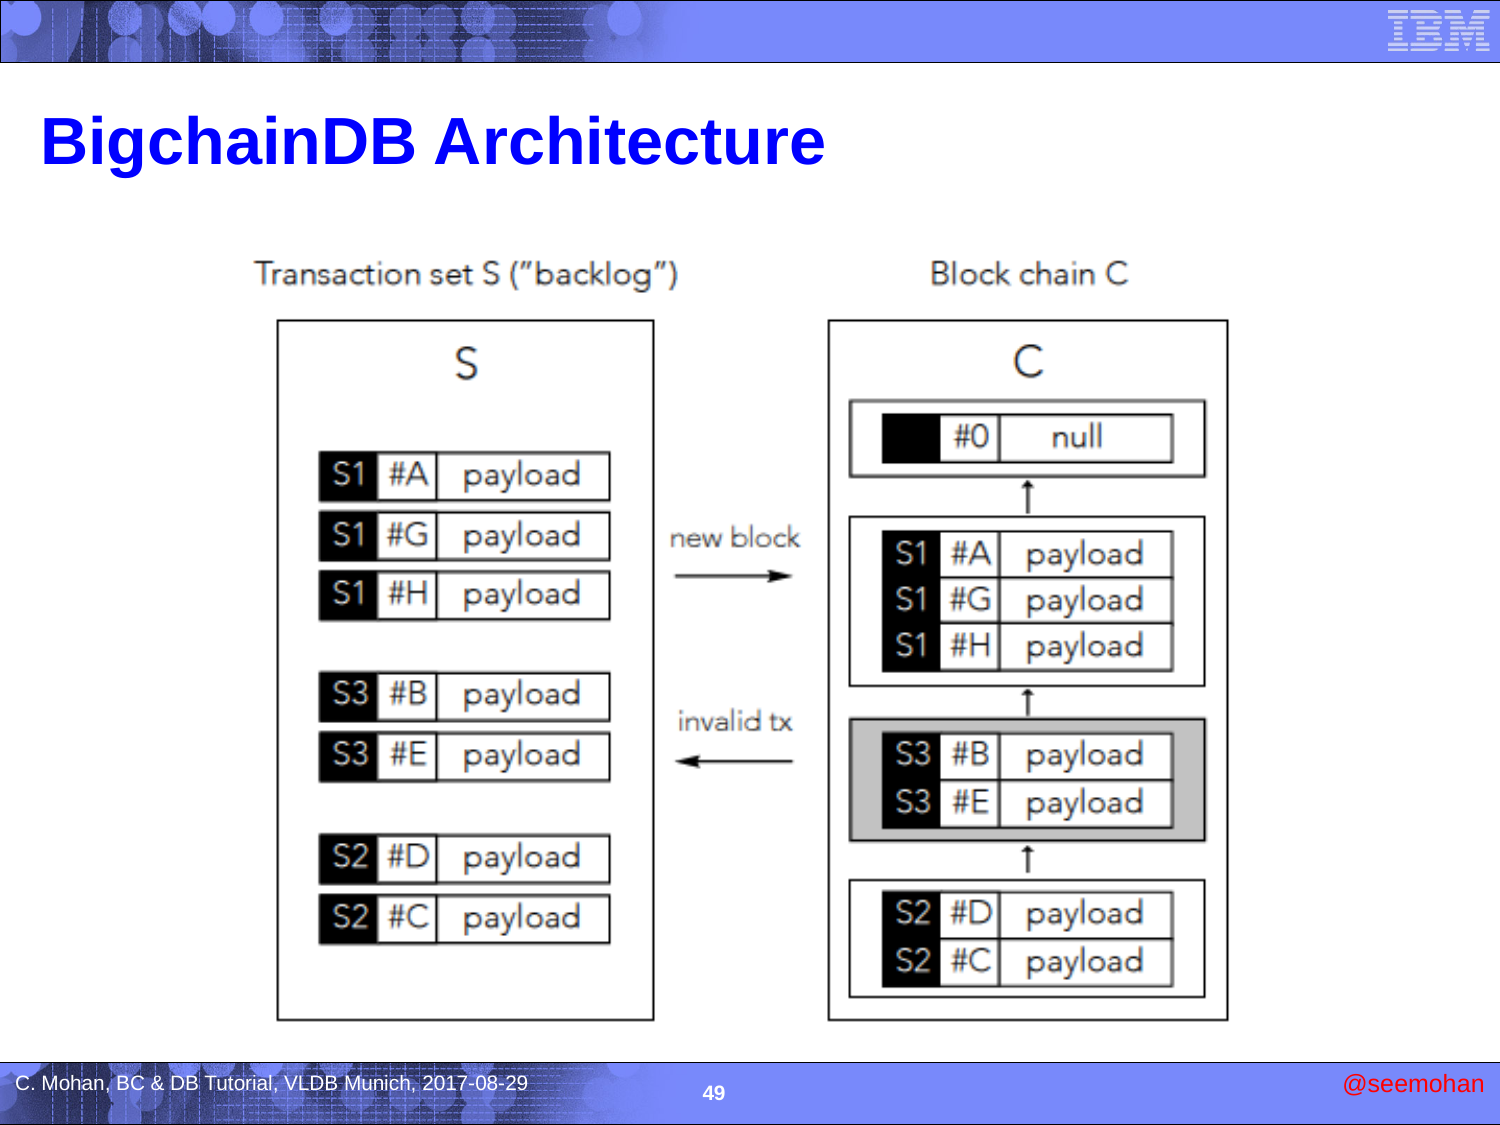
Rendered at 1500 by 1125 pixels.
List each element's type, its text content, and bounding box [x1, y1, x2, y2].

picture [0, 1063, 1500, 1124]
picture [225, 249, 1275, 1055]
picture [1, 1, 1500, 62]
slide_number 49 [687, 1072, 853, 1125]
title BigchainDB Architecture [25, 99, 1378, 182]
